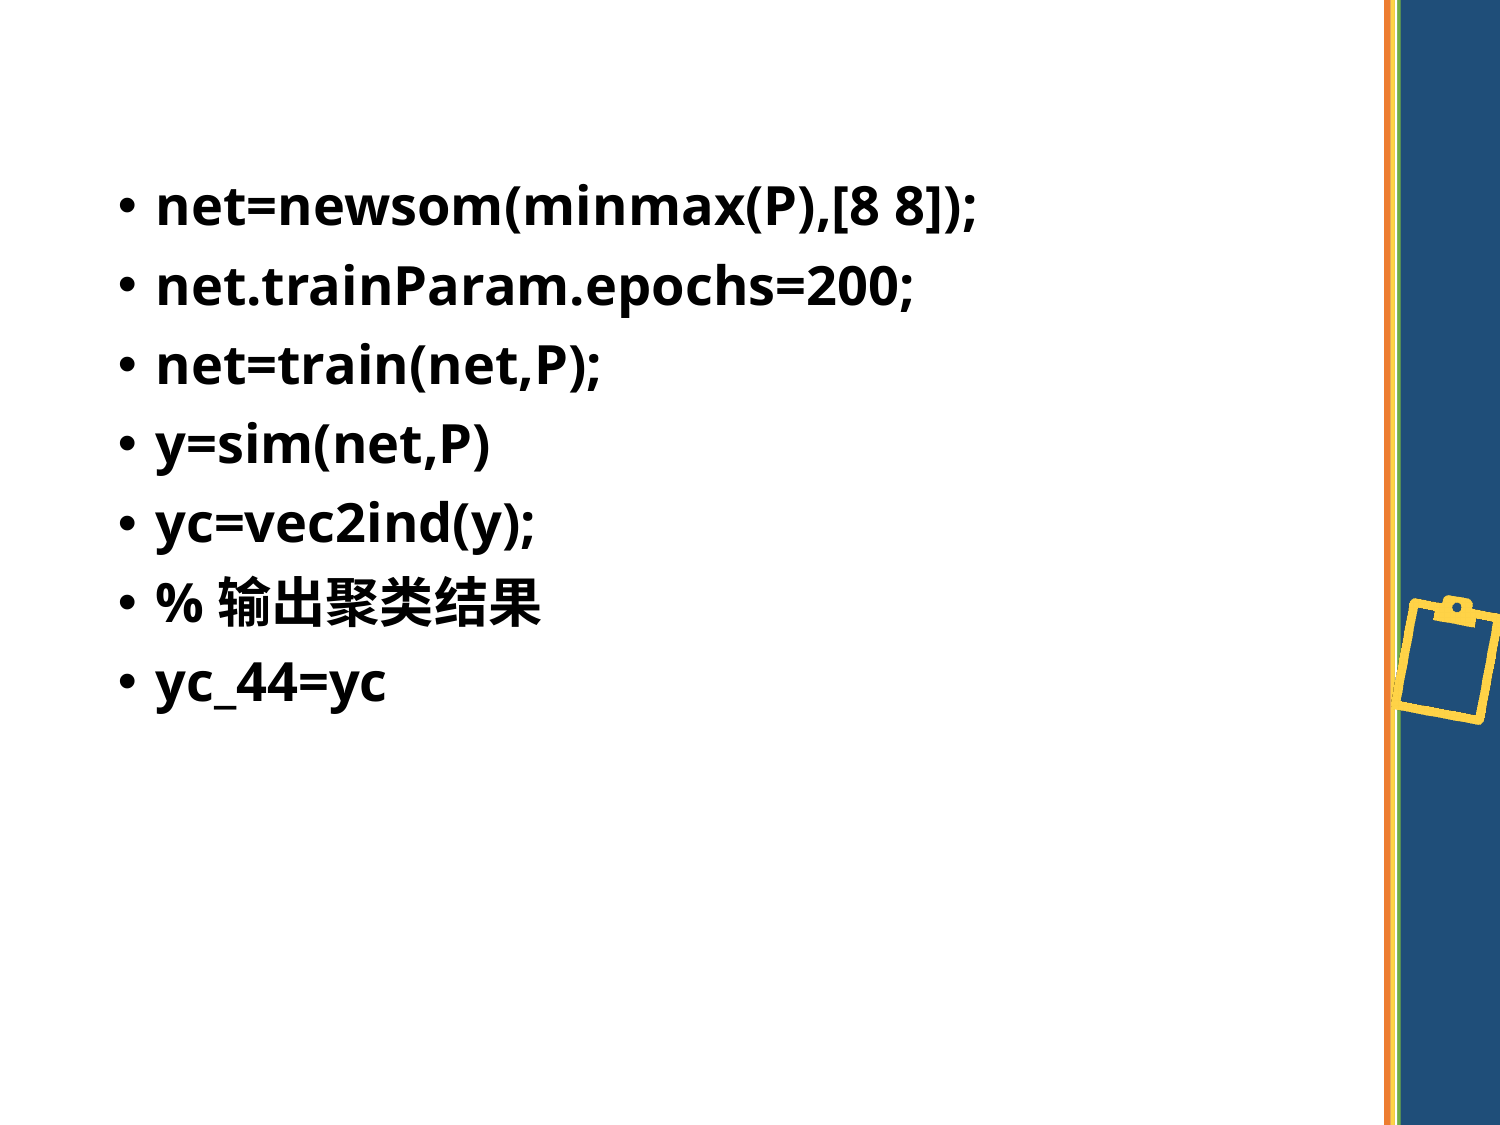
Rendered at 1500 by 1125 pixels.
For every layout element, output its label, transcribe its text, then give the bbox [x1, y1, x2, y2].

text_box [1384, 730, 1500, 1125]
picture [1362, 583, 1500, 730]
list net=newsom(minmax(P),[8 8]); net.trainParam.epochs=200; net=train(net,P); y=sim(net,P) yc=vec2ind(y); %输出聚类结果 yc_44=yc [102, 91, 1328, 1052]
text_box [1384, 0, 1500, 583]
